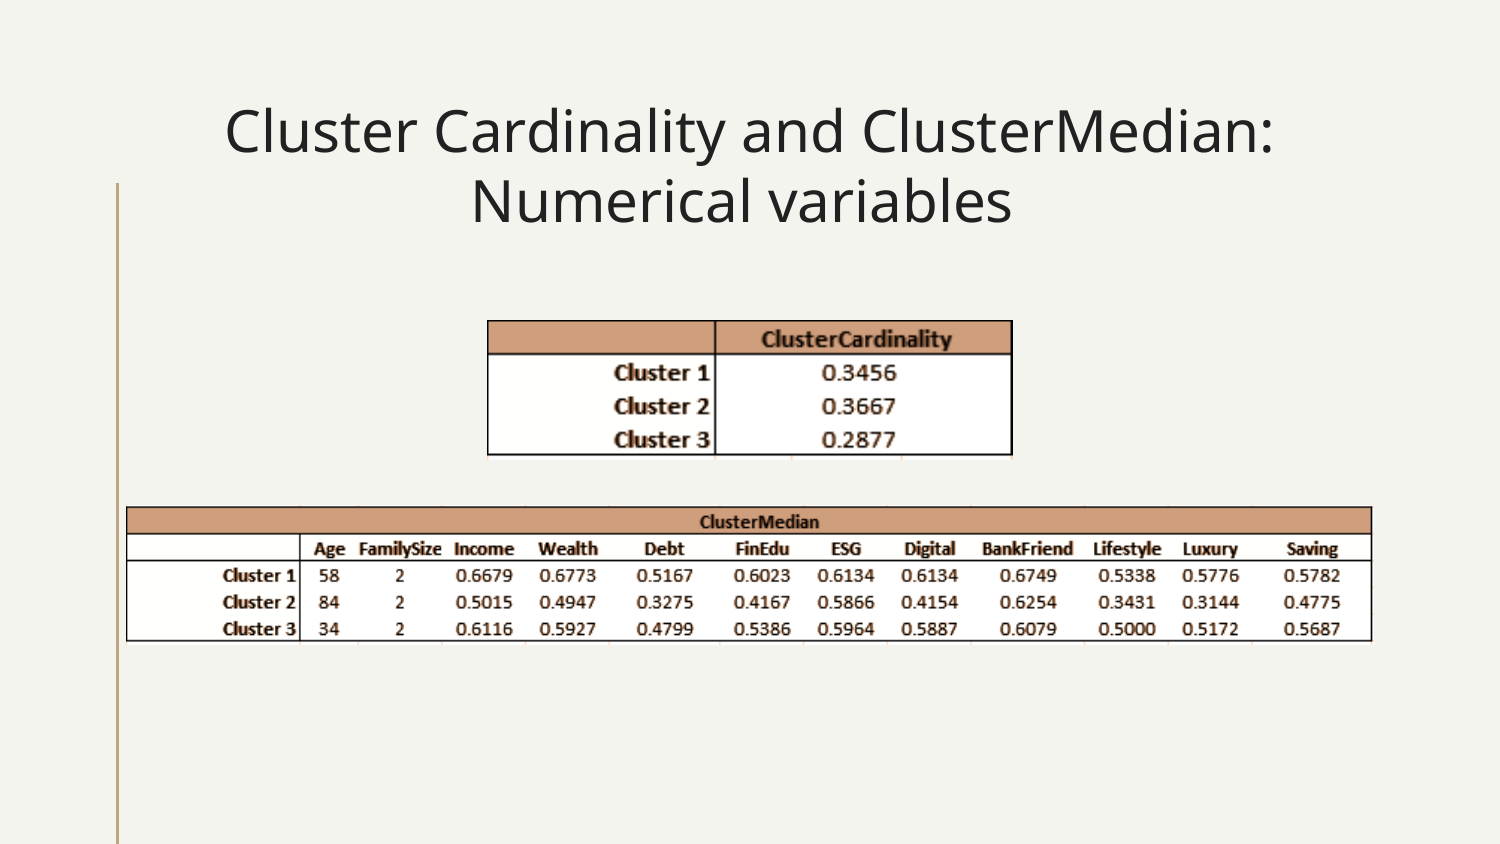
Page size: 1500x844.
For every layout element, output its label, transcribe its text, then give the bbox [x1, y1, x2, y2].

picture [487, 319, 1013, 460]
picture [125, 505, 1375, 645]
title Cluster Cardinality and ClusterMedian: Numerical variables [116, 124, 1383, 203]
